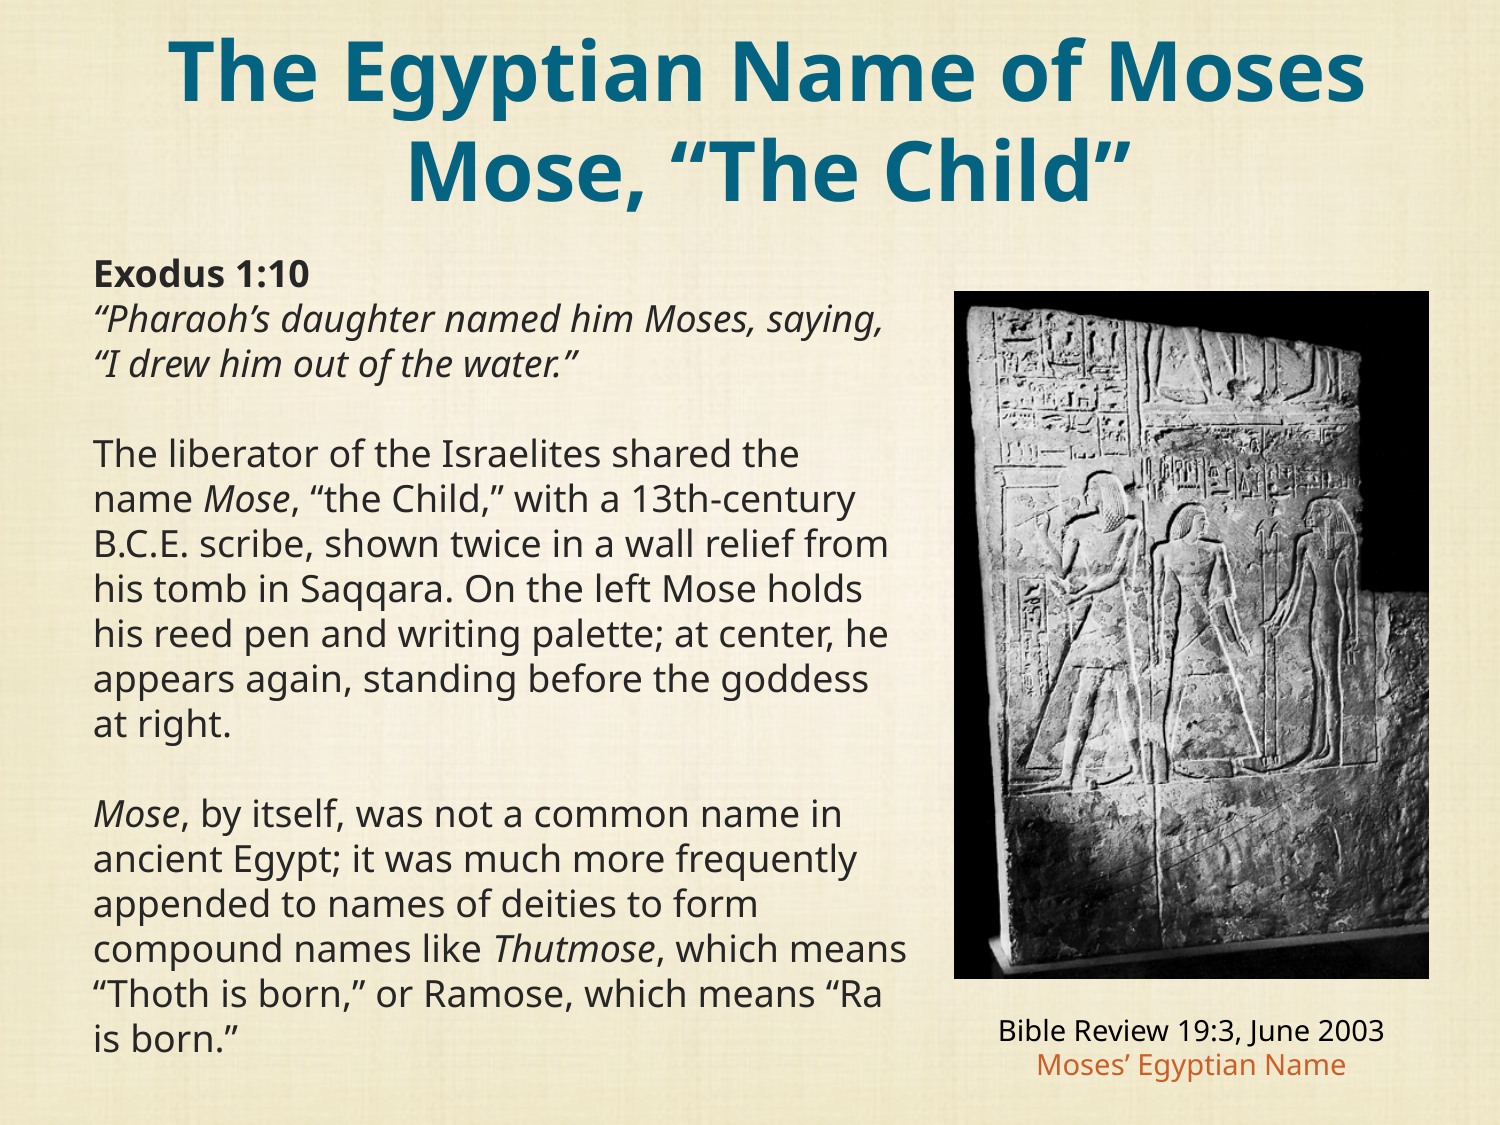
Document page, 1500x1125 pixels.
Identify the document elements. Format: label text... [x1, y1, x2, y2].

text_box Bible Review 19:3, June 2003 Moses’ Egyptian Name [940, 1004, 1443, 1090]
title The Egyptian Name of Moses Mose, “The Child” [131, 31, 1404, 205]
picture [954, 291, 1429, 979]
list Exodus 1:10 “Pharaoh’s daughter named him Moses, saying, “I drew him out of the water.” The liberator of the Israelites shared the name Mose, “the Child,” with a 13th-century B.C.E. scribe, shown twice in a wall relief from his tomb in Saqqara. On the left Mose holds his reed pen and writing palette; at center, he appears again, standing before the goddess at right. Mose, by itself, was not a common name in ancient Egypt; it was much more frequently appended to names of deities to form compound names like Thutmose, which means “Thoth is born,” or Ramose, which means “Ra is born.” [77, 242, 928, 917]
